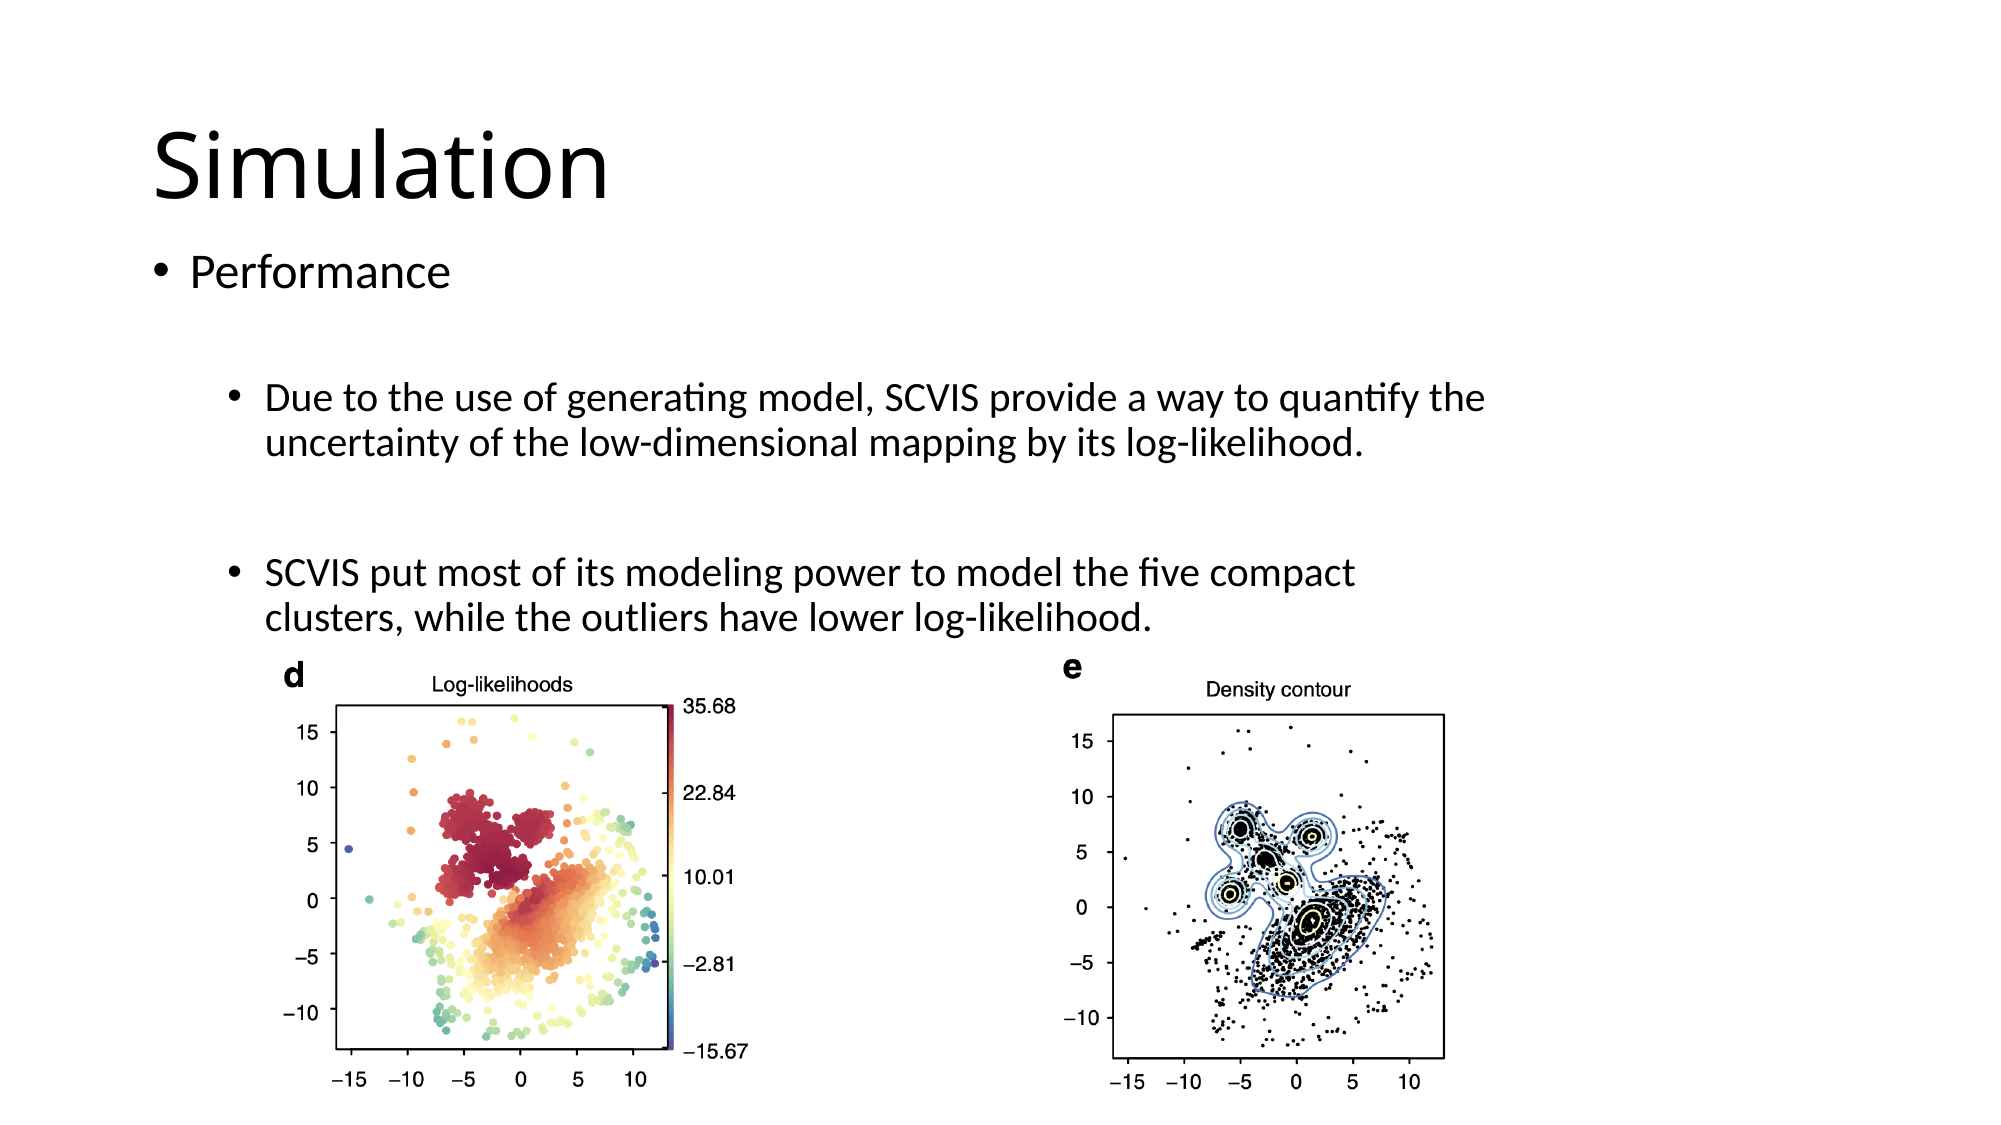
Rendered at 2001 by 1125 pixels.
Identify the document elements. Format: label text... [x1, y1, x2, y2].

list Performance Due to the use of generating model, SCVIS provide a way to quantify the uncertainty of the low-dimensional mapping by its log-likelihood. SCVIS put most of its modeling power to model the five compact clusters, while the outliers have lower log-likelihood. [137, 237, 1514, 1125]
title Simulation [137, 59, 1863, 278]
picture [279, 658, 753, 1092]
picture [1061, 658, 1451, 1095]
